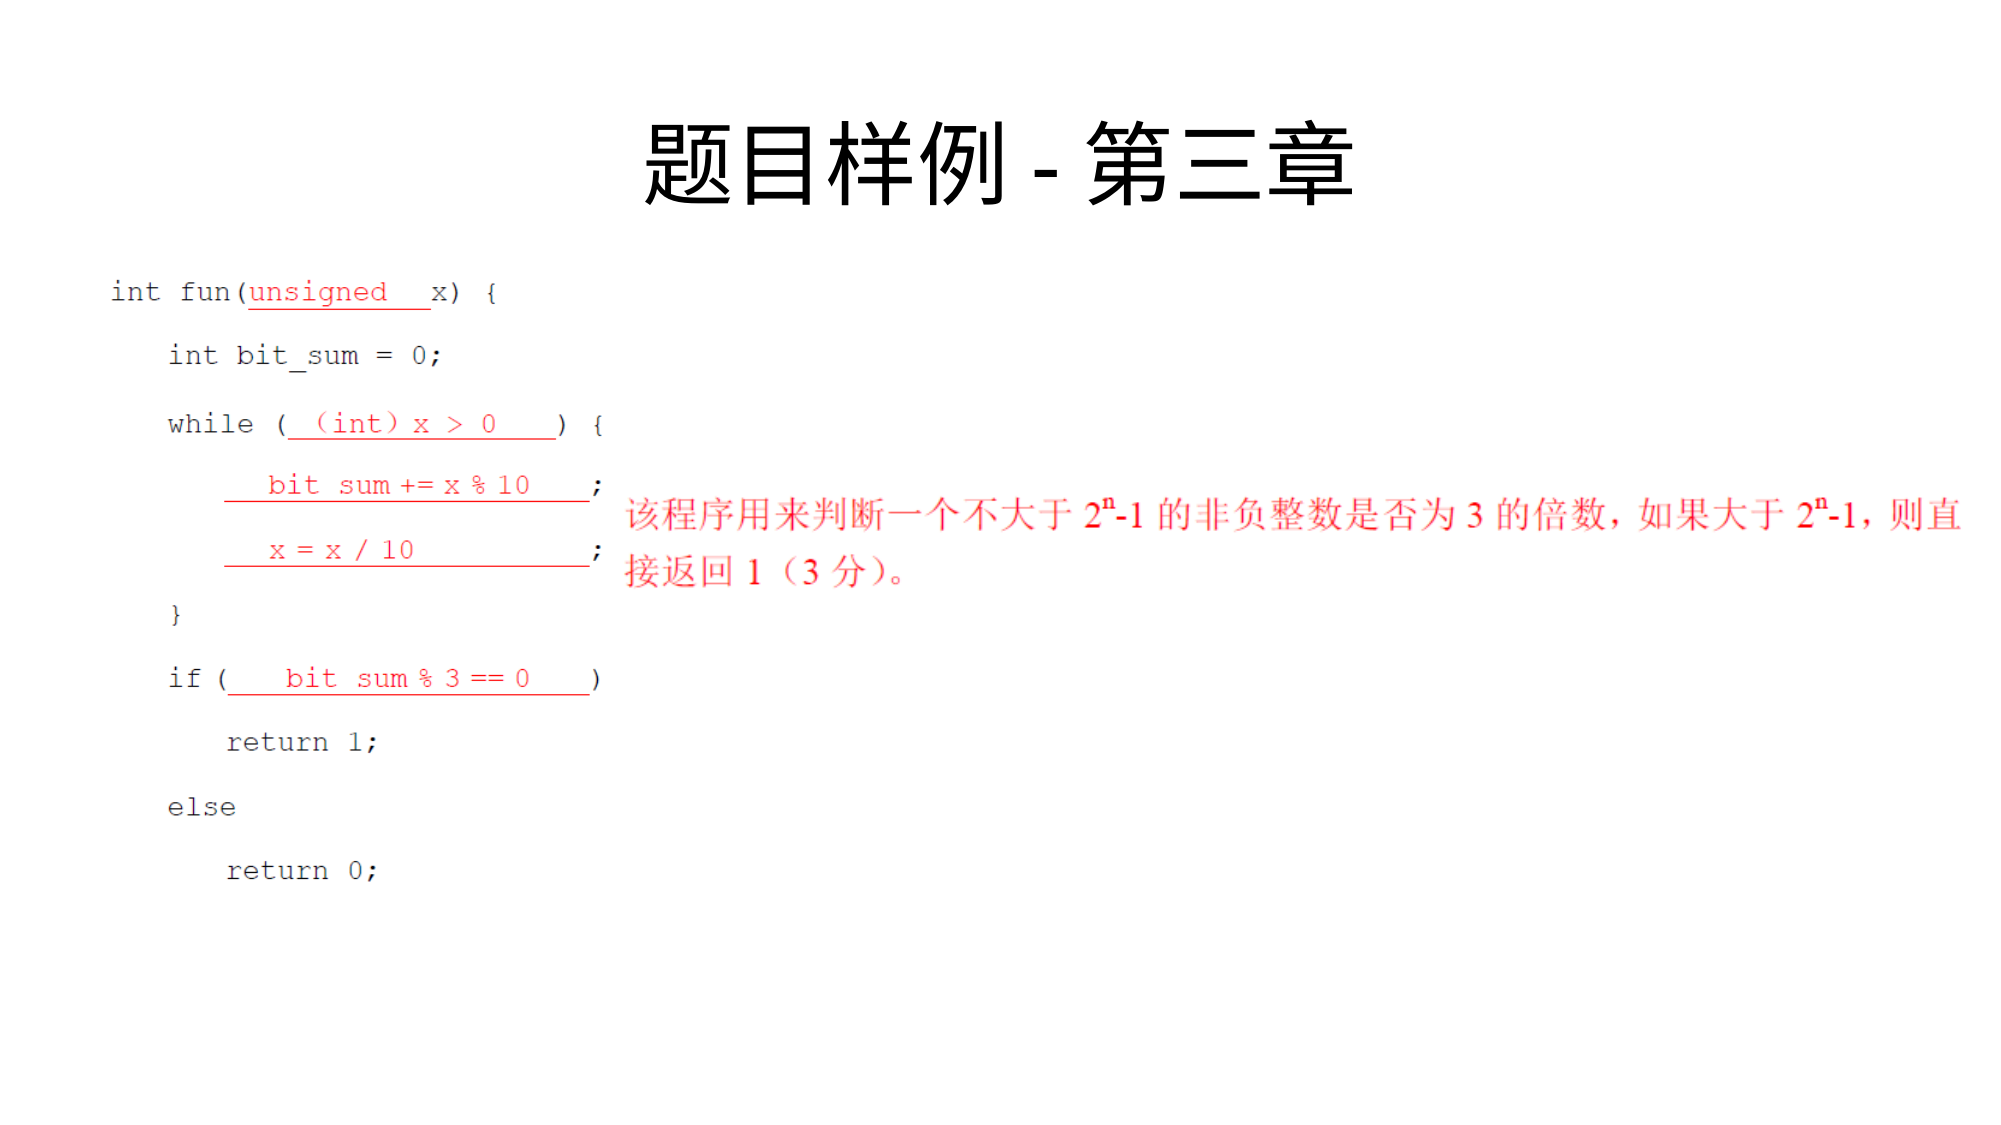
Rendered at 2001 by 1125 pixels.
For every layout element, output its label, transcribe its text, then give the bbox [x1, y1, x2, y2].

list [621, 479, 2000, 646]
title 题目样例-第三章 [137, 59, 1863, 278]
picture [68, 256, 621, 897]
